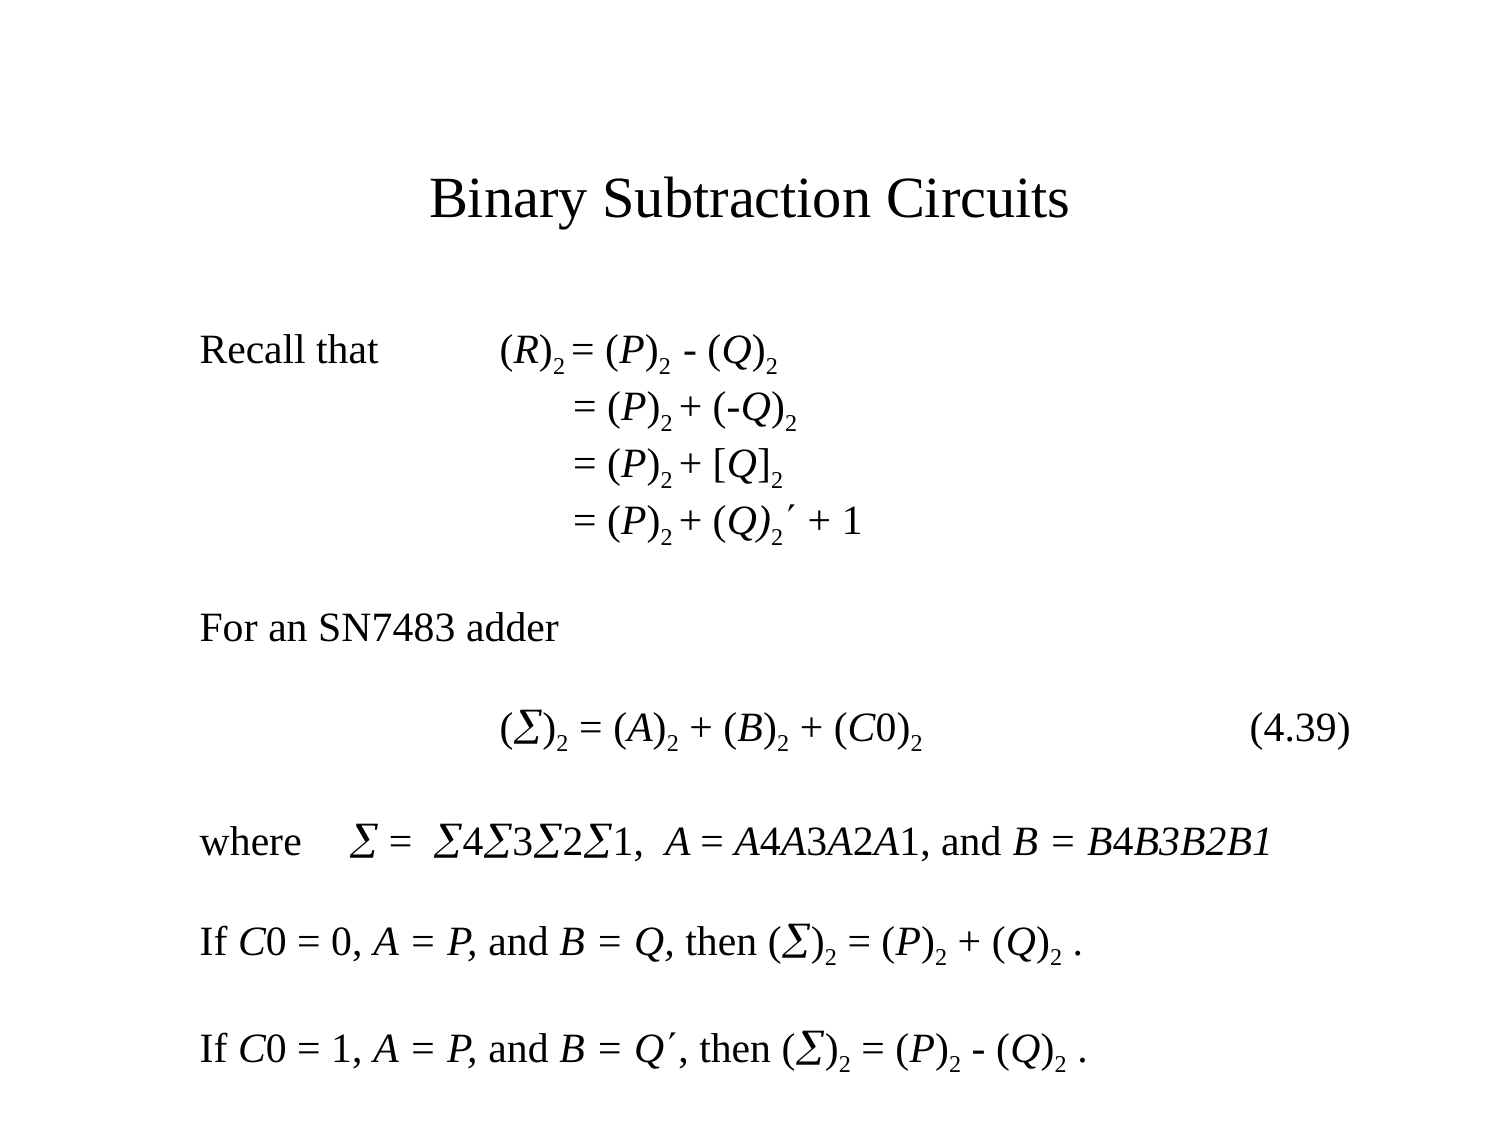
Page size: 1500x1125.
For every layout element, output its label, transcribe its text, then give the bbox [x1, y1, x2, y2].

text_box Recall that (R)2 = (P)2 - (Q)2 = (P)2 + (-Q)2 = (P)2 + [Q]2 = (P)2 + (Q)2 + 1 For an SN7483 adder ()2 = (A)2 + (B)2 + (C0)2 (4.39) where  = 4321, A = A4A3A2A1, and B = B4B3B2B1 If C0 = 0, A = P, and B = Q, then ()2 = (P)2 + (Q)2 . If C0 = 1, A = P, and B = Q, then ()2 = (P)2 - (Q)2 . [184, 314, 1366, 1085]
title Binary Subtraction Circuits [112, 99, 1388, 288]
